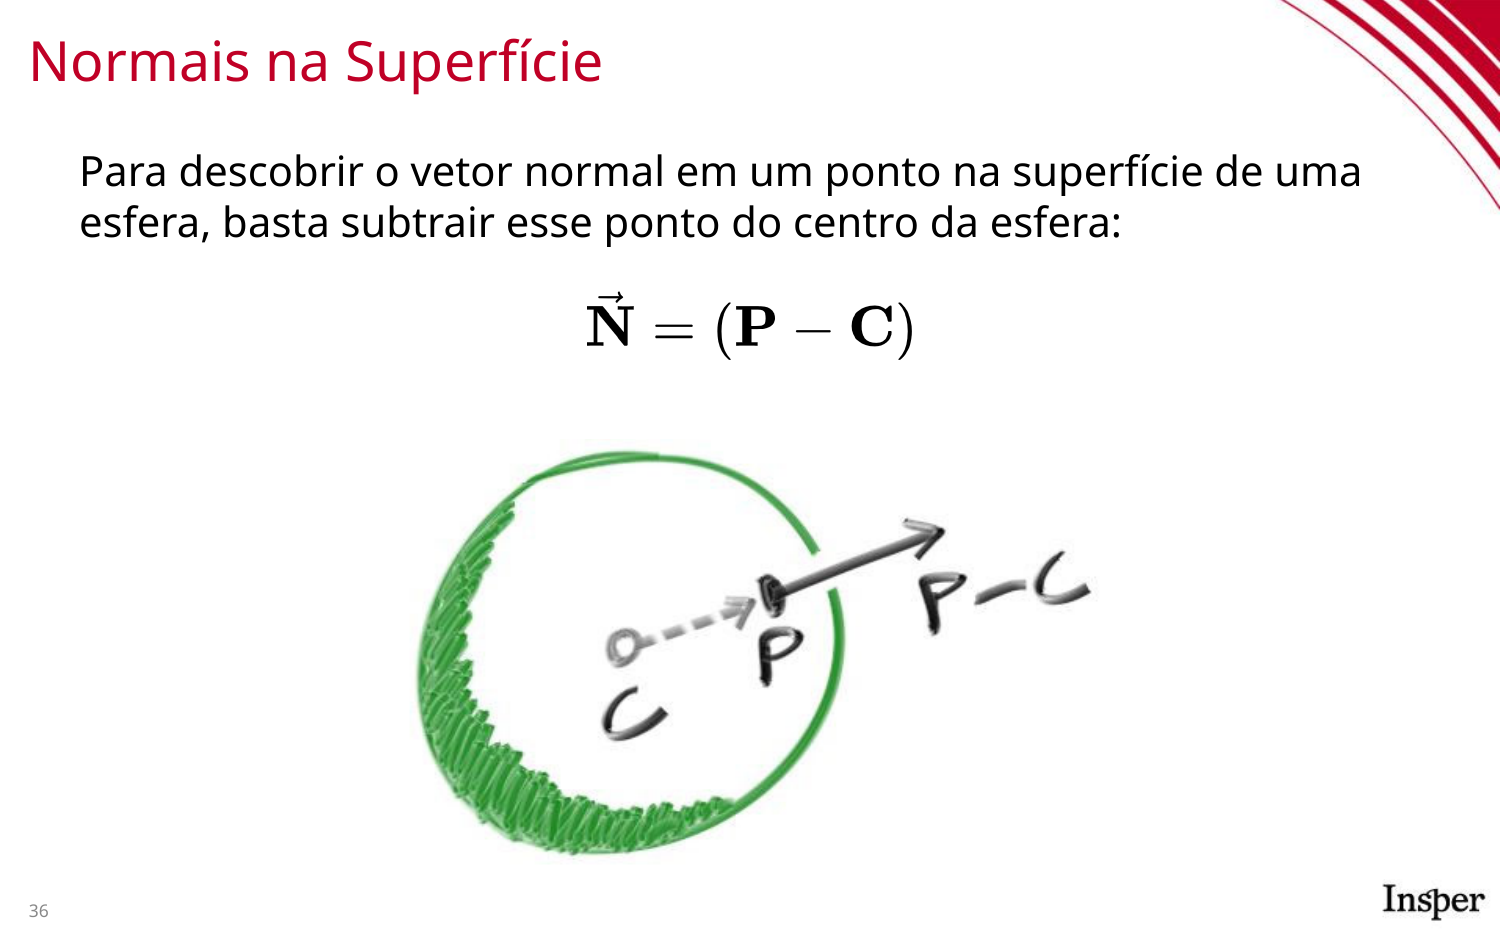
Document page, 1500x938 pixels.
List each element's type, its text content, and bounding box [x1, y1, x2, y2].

list Para descobrir o vetor normal em um ponto na superfície de uma esfera, basta subtrair esse ponto do centro da esfera: [64, 137, 1447, 876]
picture [587, 291, 913, 360]
picture [385, 438, 1115, 871]
slide_number ‹#› [0, 887, 78, 938]
picture [249, 0, 1500, 938]
title Normais na Superfície [13, 18, 1397, 104]
